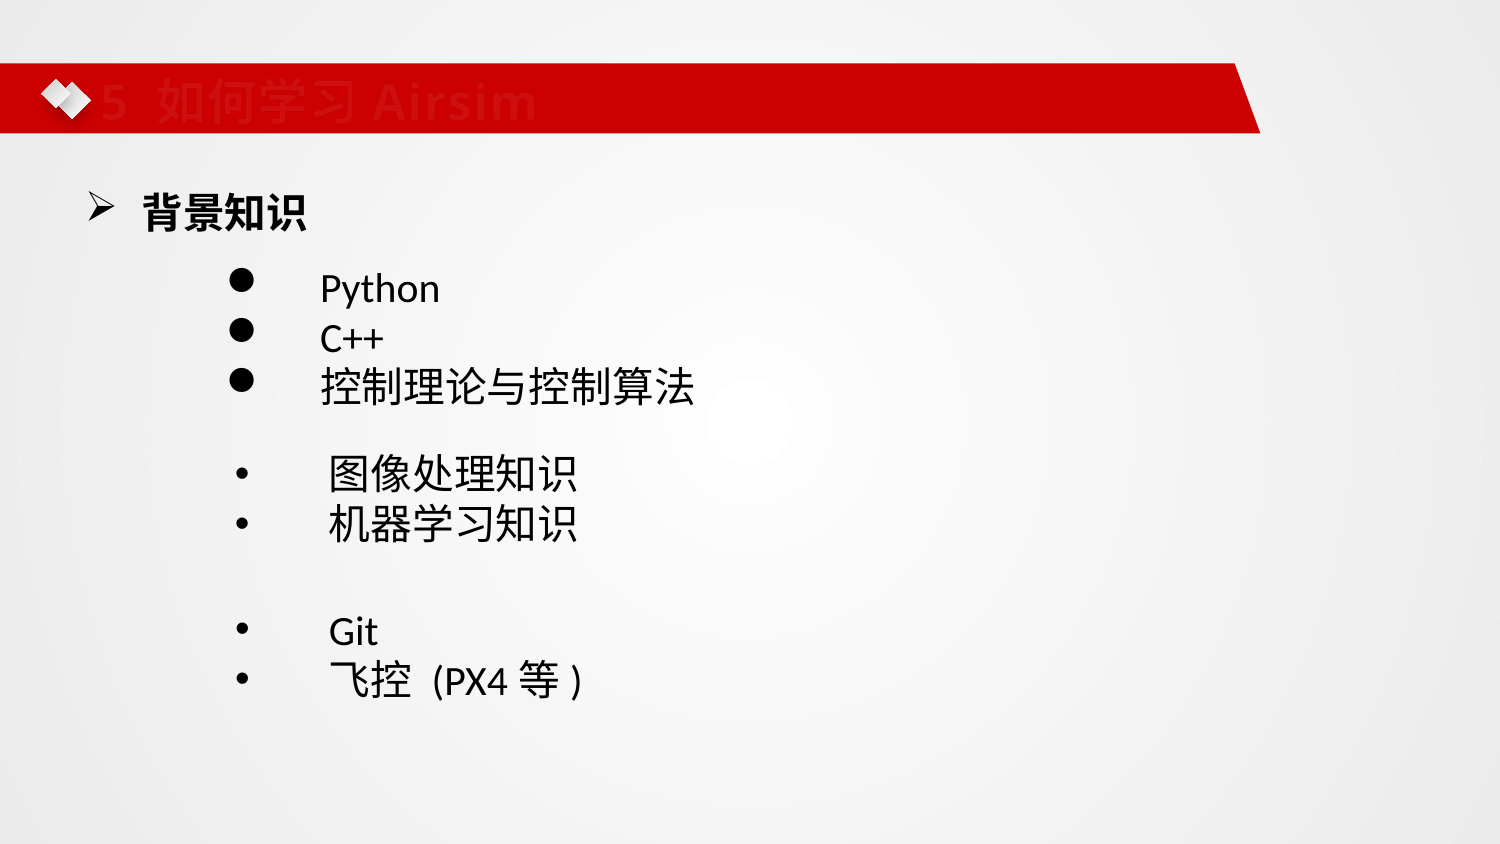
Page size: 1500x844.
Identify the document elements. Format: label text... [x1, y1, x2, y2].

text_box 5 如何学习Airsim [88, 64, 668, 136]
text_box 图像处理知识 机器学习知识 [220, 440, 1225, 556]
text_box Python C++ 控制理论与控制算法 [211, 253, 1216, 469]
text_box 背景知识 [70, 179, 543, 244]
text_box Git 飞控 (PX4等) [220, 595, 1225, 711]
